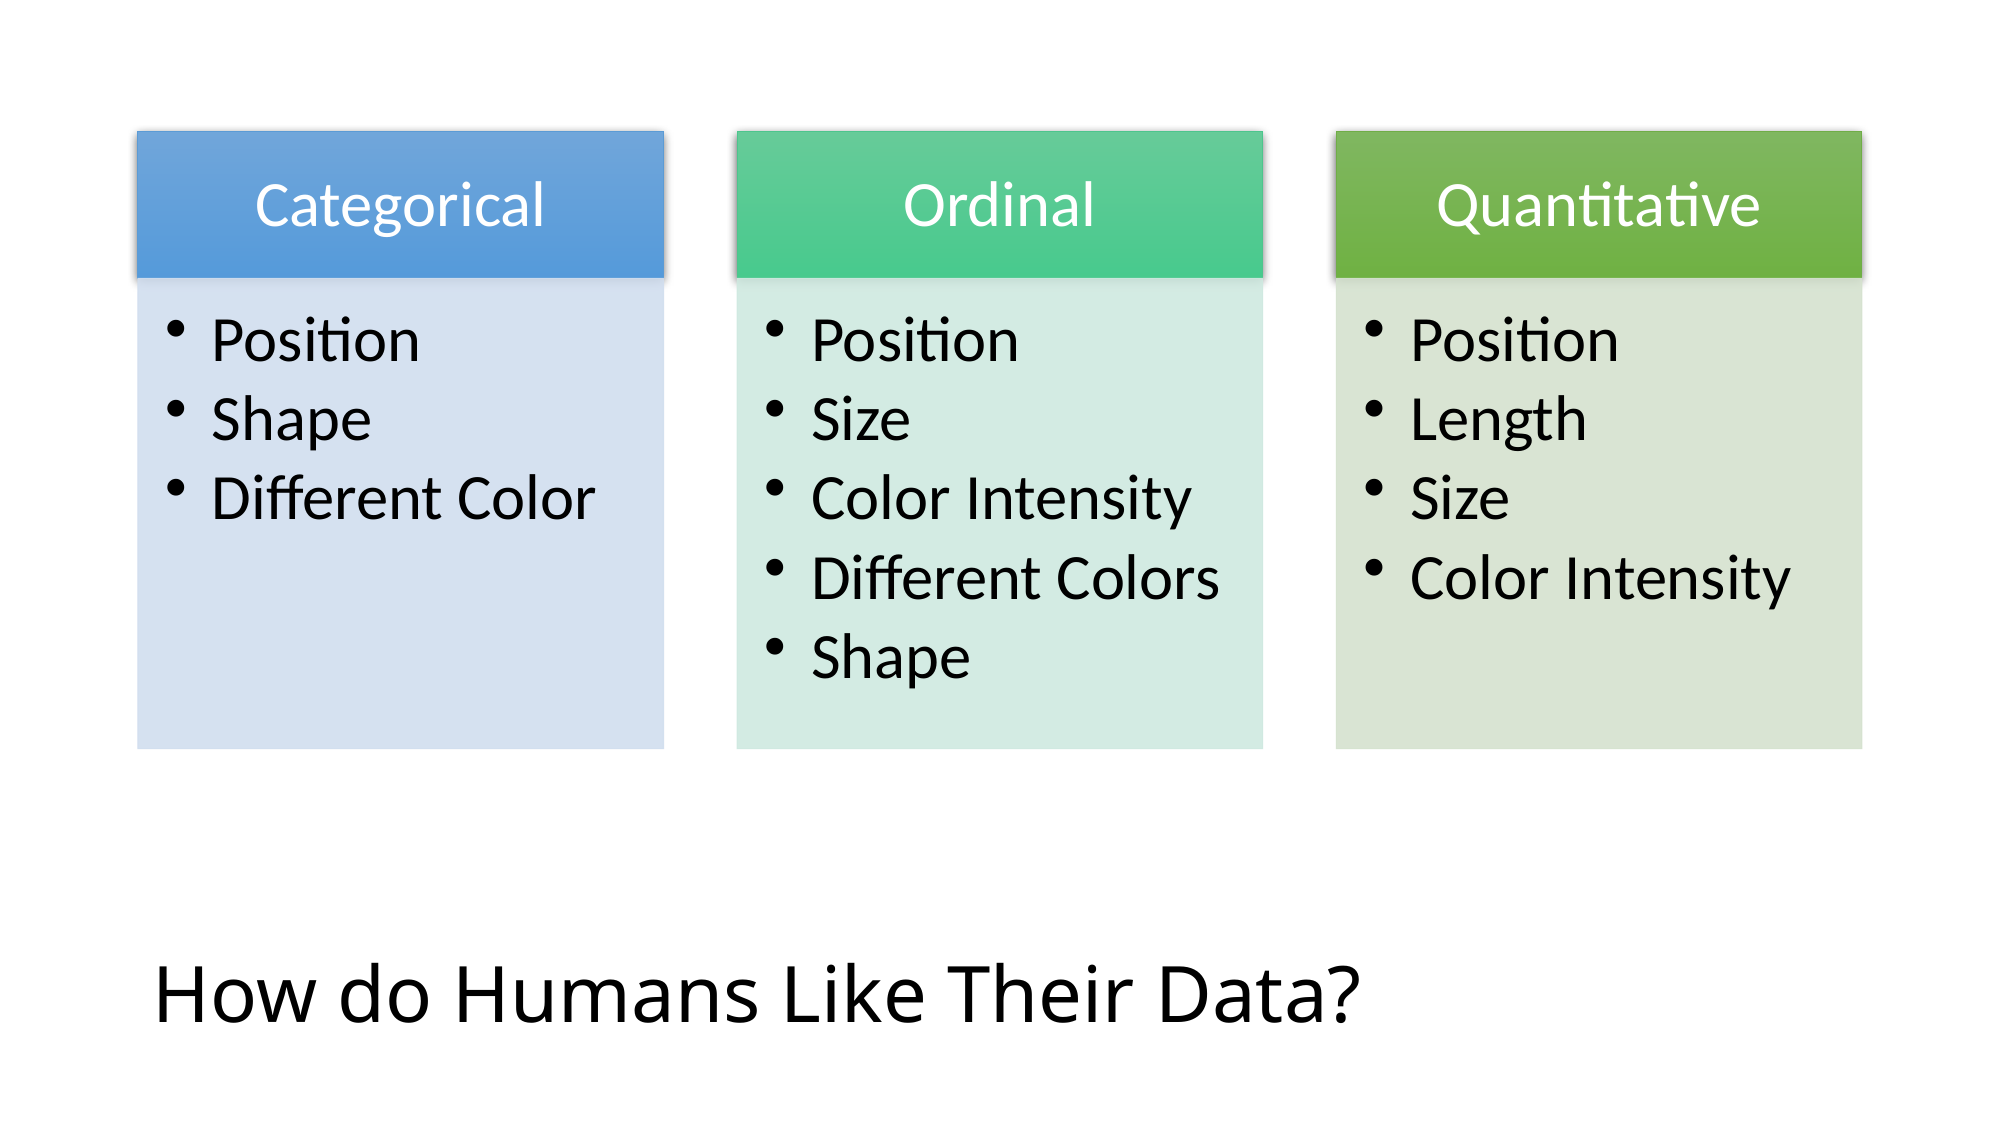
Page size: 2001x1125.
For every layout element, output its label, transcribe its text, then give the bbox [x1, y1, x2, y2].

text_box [137, 105, 1863, 775]
title How do Humans Like Their Data? [137, 907, 1404, 1087]
